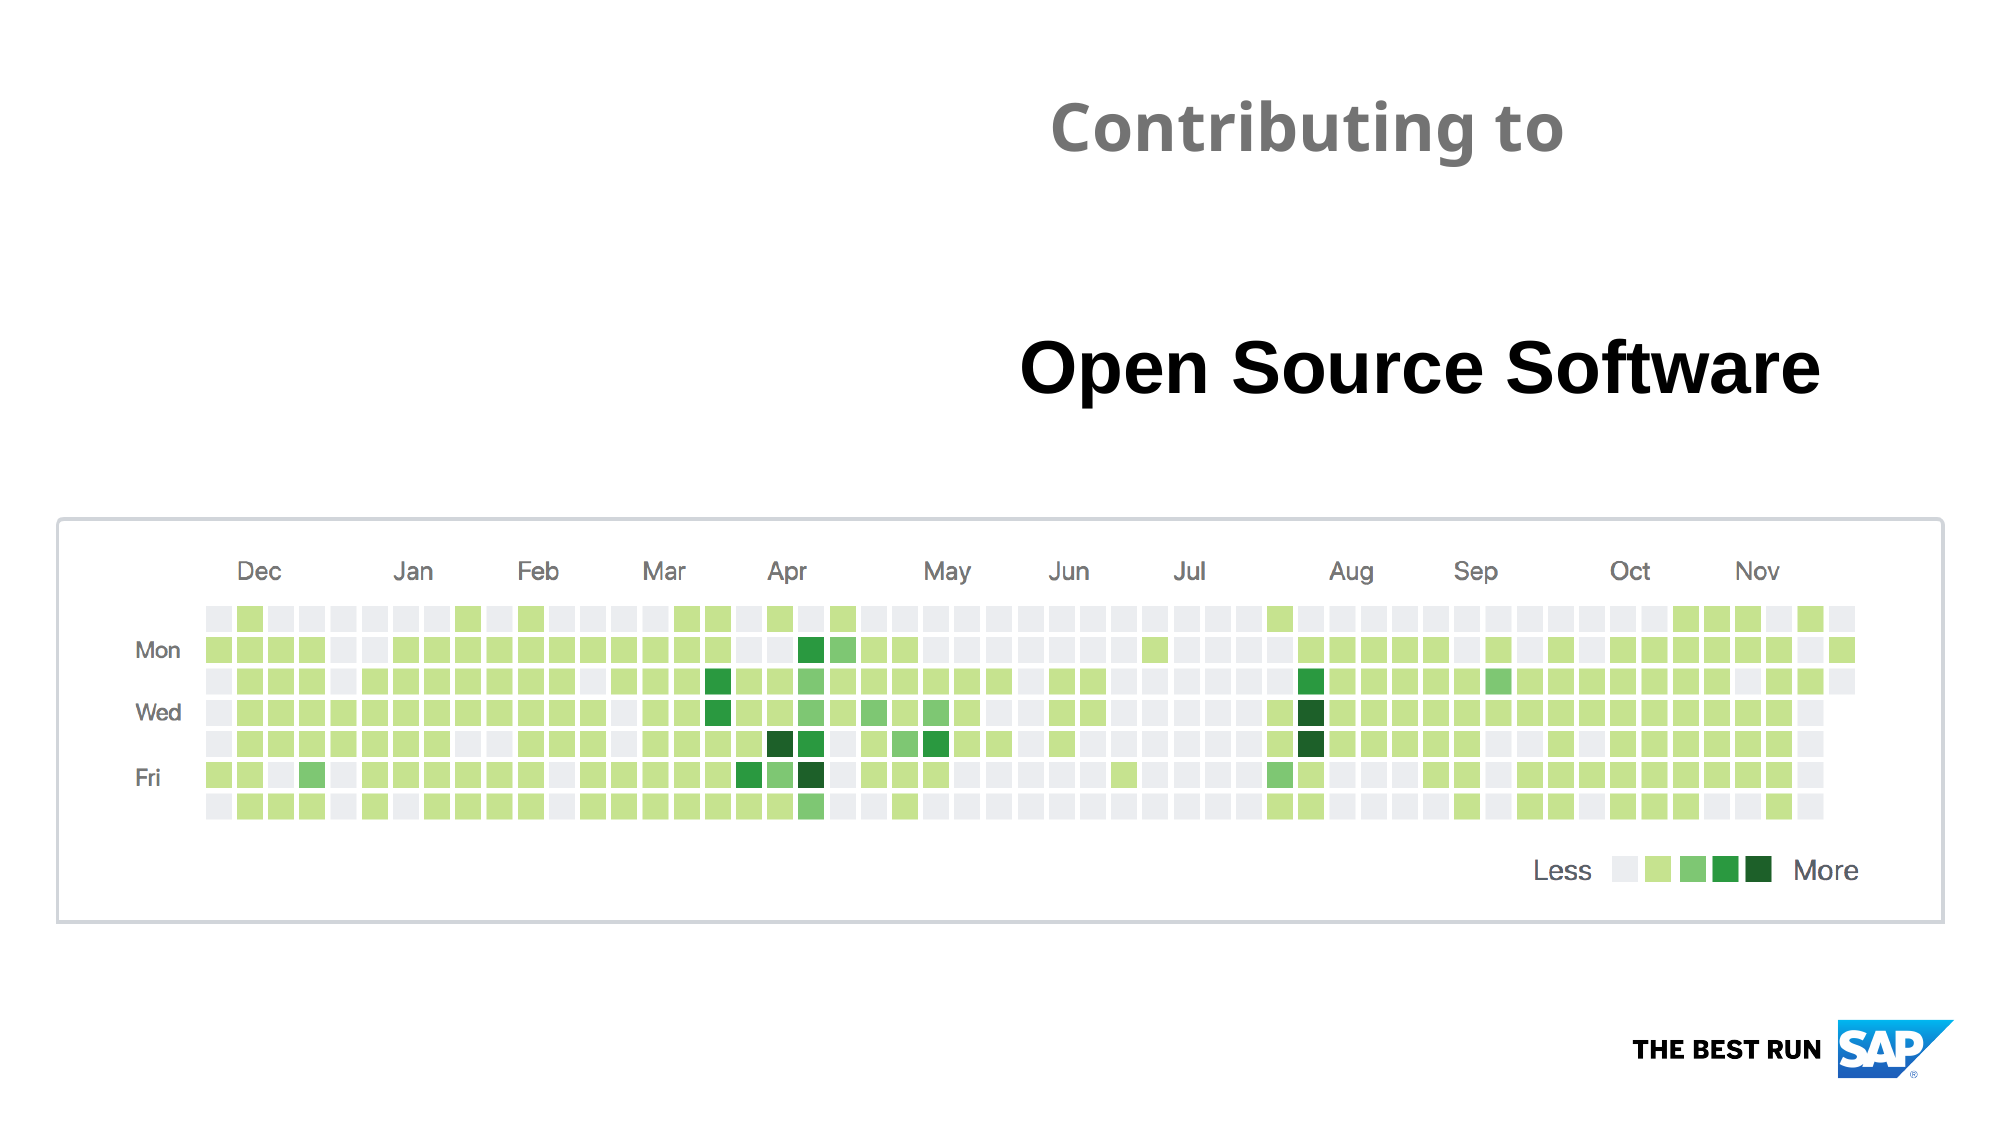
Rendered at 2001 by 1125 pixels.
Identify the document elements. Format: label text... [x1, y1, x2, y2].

picture [44, 510, 1953, 932]
picture [1632, 1019, 1955, 1079]
text_box Contributing to [1049, 84, 1566, 165]
text_box Open Source Software [1004, 311, 1839, 417]
